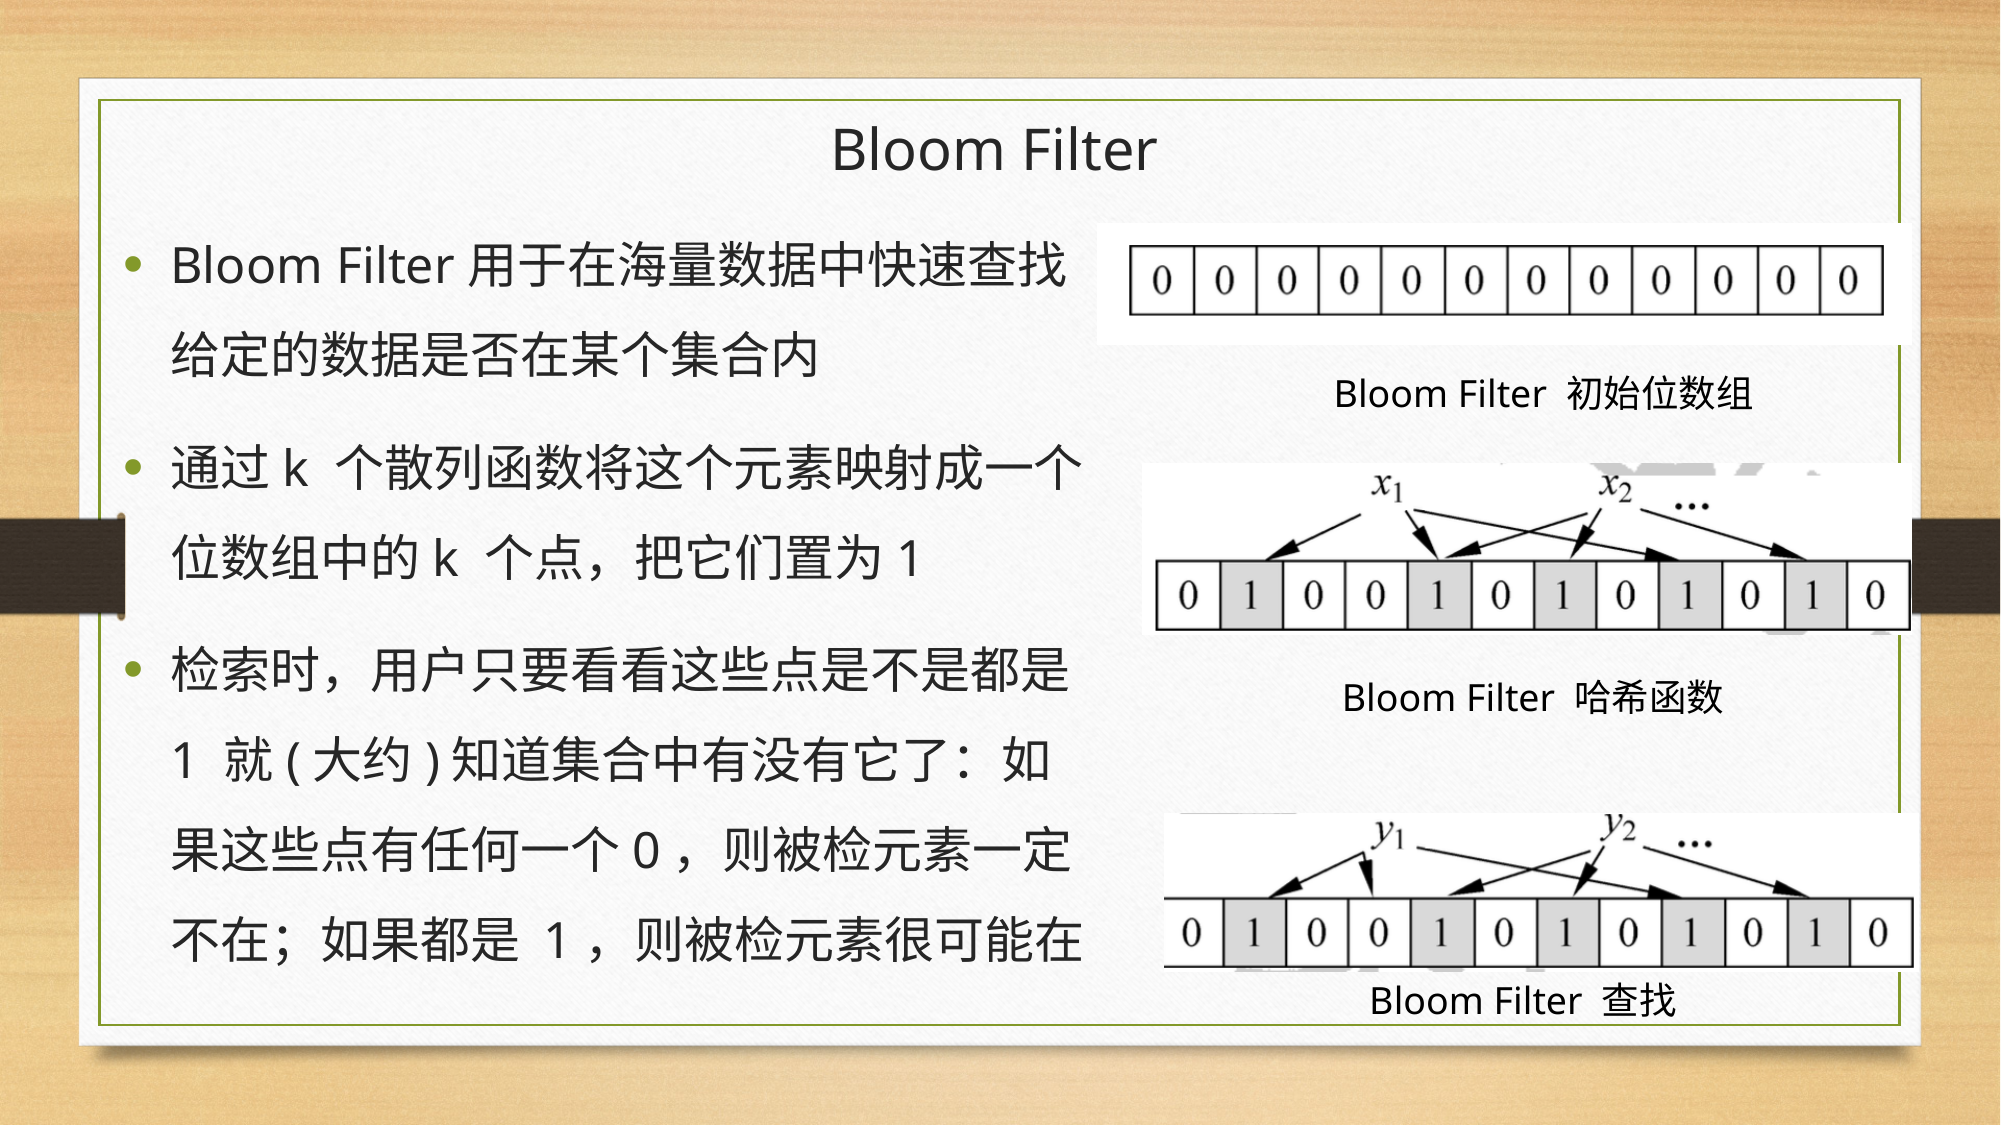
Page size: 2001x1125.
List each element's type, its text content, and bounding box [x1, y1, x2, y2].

picture [0, 0, 2001, 1125]
text_box Bloom Filter 查找 [1354, 972, 1701, 1030]
title Bloom Filter [103, 104, 1902, 190]
text_box Bloom Filter 哈希函数 [1327, 666, 1748, 726]
list Bloom Filter用于在海量数据中快速查找给定的数据是否在某个集合内 通过k 个散列函数将这个元素映射成一个位数组中的k 个点，把它们置为1 检索时，用户只要看看这些点是不是都是1 就(大约)知道集合中有没有它了：如果这些点有任何一个0，则被检元素一定不在；如果都是 1，则被检元素很可能在 [108, 196, 1101, 1026]
text_box Bloom Filter 初始位数组 [1318, 362, 1778, 423]
